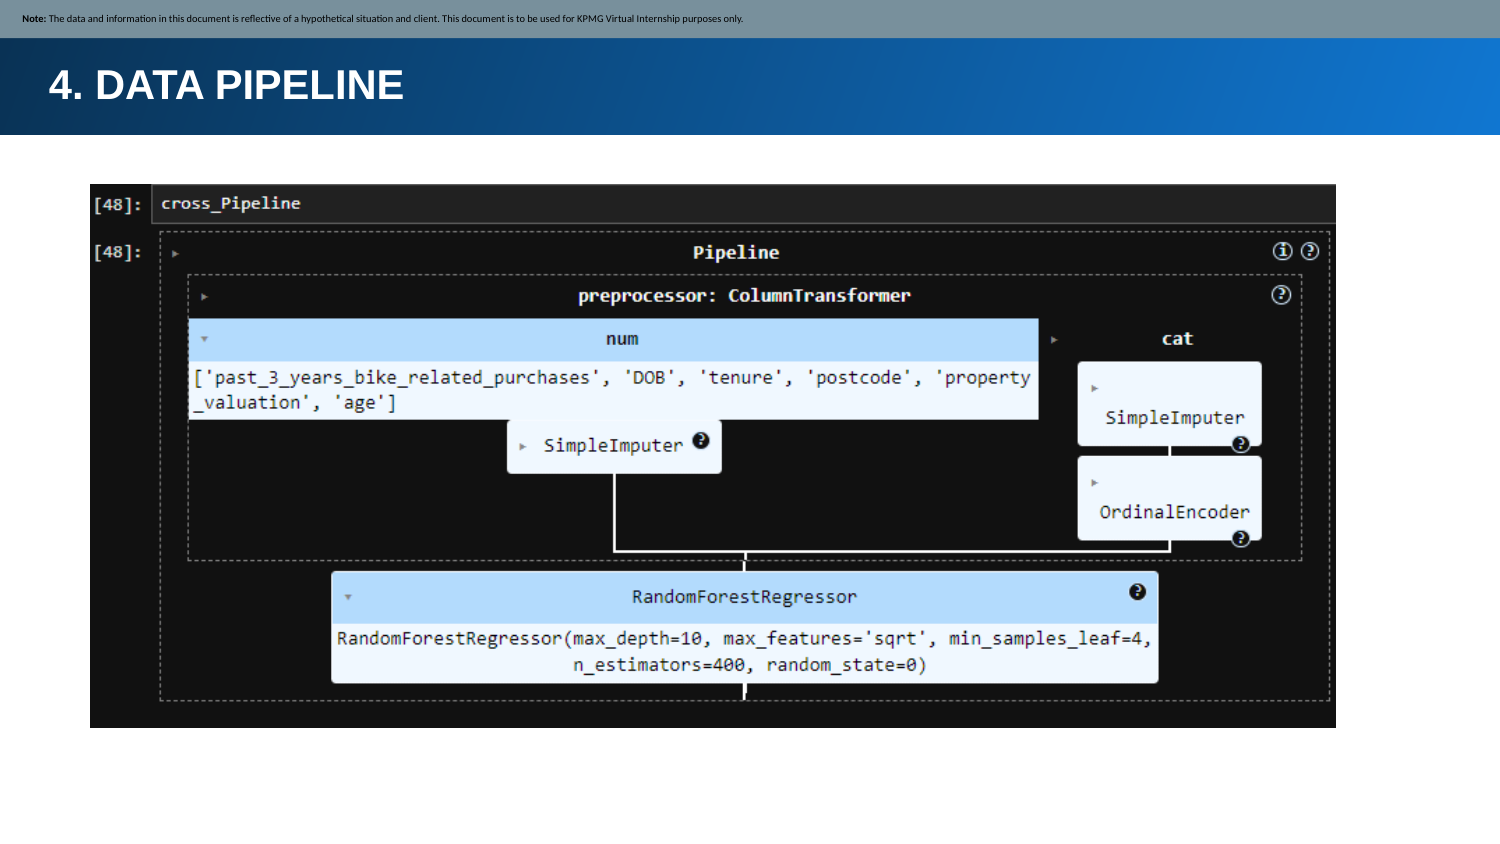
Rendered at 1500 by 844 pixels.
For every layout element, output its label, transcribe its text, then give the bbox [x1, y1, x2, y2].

text_box [0, 39, 1500, 135]
picture [89, 184, 1336, 729]
text_box Note: The data and information in this document is reflective of a hypothetical situation and client. This document is to be used for KPMG Virtual Internship purposes only. [0, 0, 1500, 39]
text_box 4. DATA PIPELINE [33, 43, 1439, 124]
